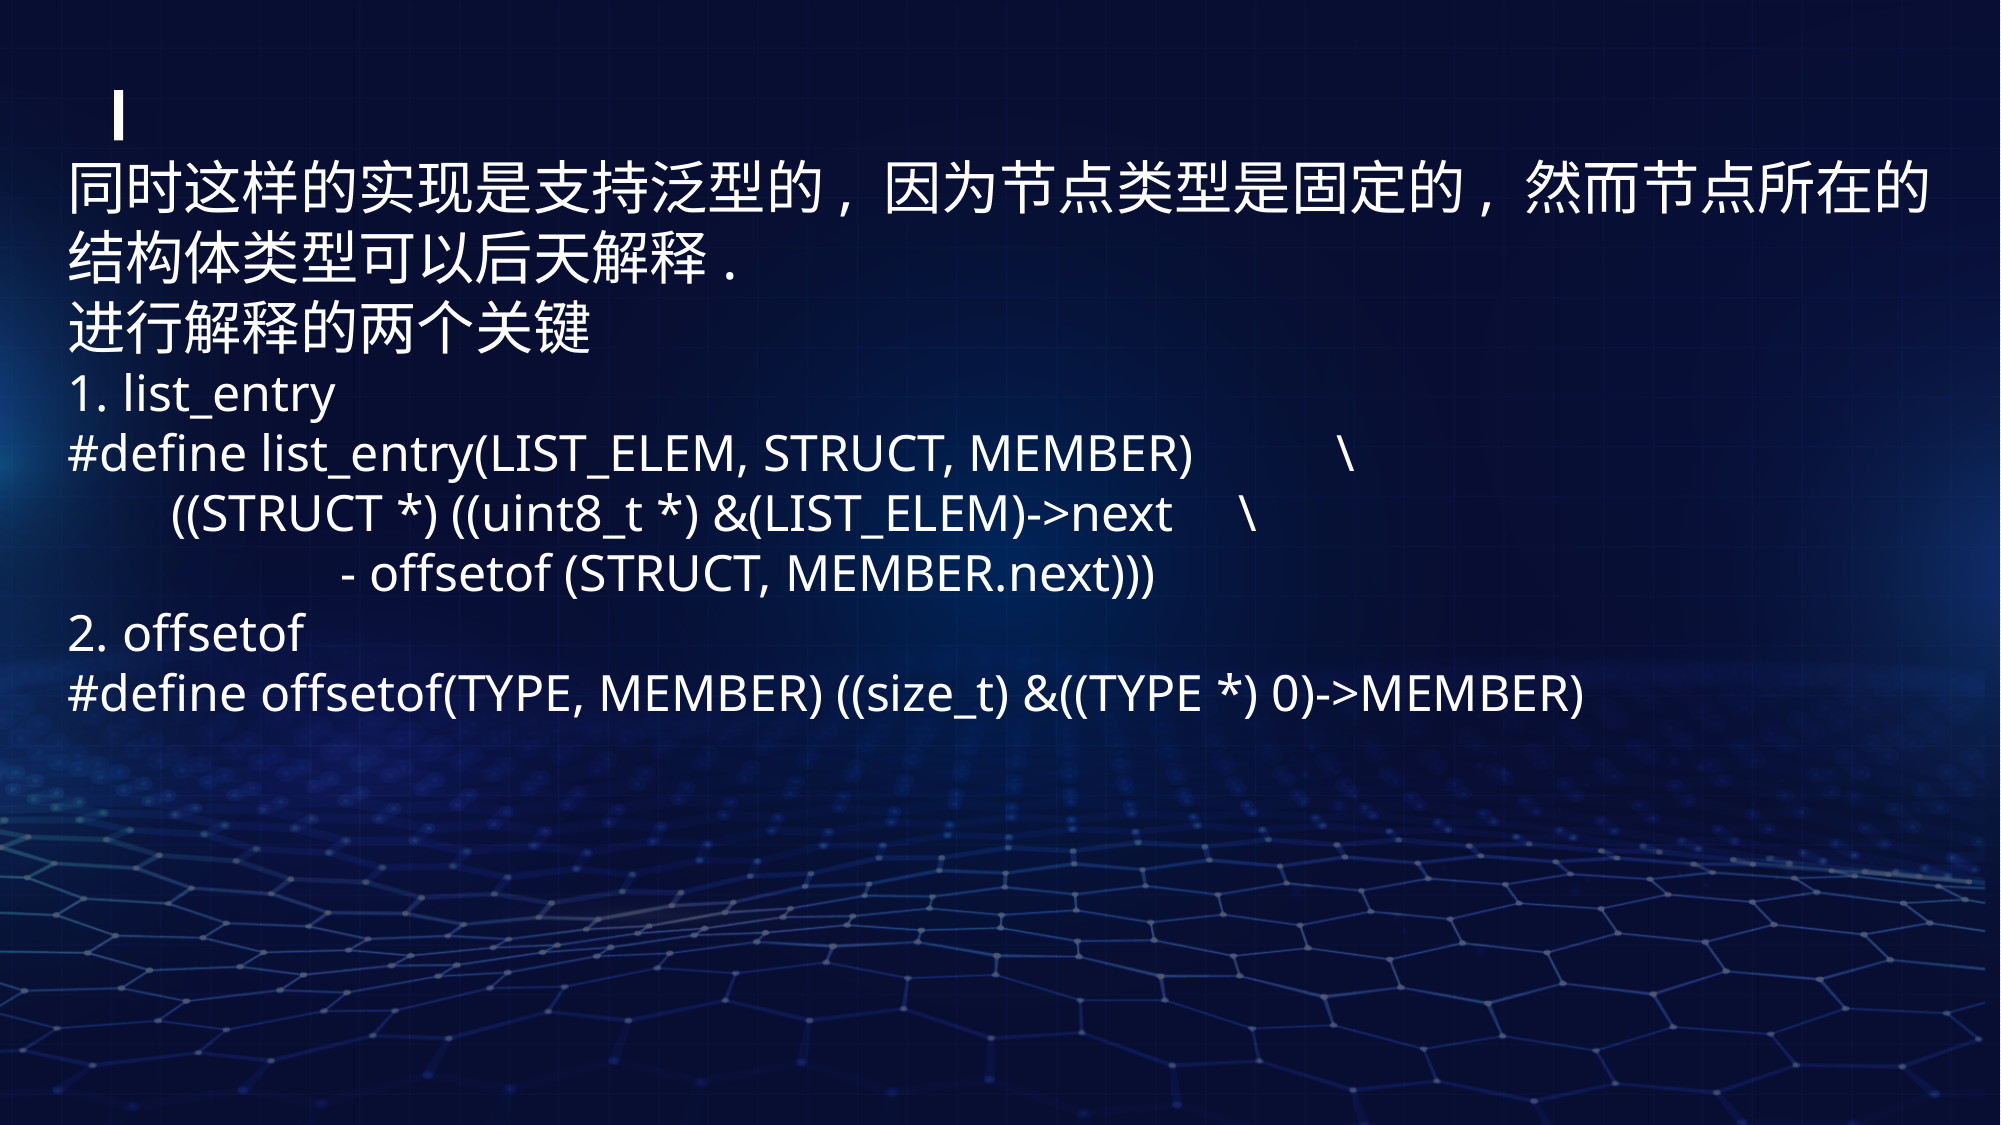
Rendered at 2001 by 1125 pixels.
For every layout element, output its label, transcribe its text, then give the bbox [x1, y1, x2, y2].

text_box 同时这样的实现是支持泛型的, 因为节点类型是固定的, 然而节点所在的结构体类型可以后天解释. 进行解释的两个关键 1. list_entry #define list_entry(LIST_ELEM, STRUCT, MEMBER) \ ((STRUCT *) ((uint8_t *) &(LIST_ELEM)->next \ - offsetof (STRUCT, MEMBER.next))) 2. offsetof #define offsetof(TYPE, MEMBER) ((size_t) &((TYPE *) 0)->MEMBER) [67, 151, 1982, 722]
picture [0, 0, 2000, 1125]
